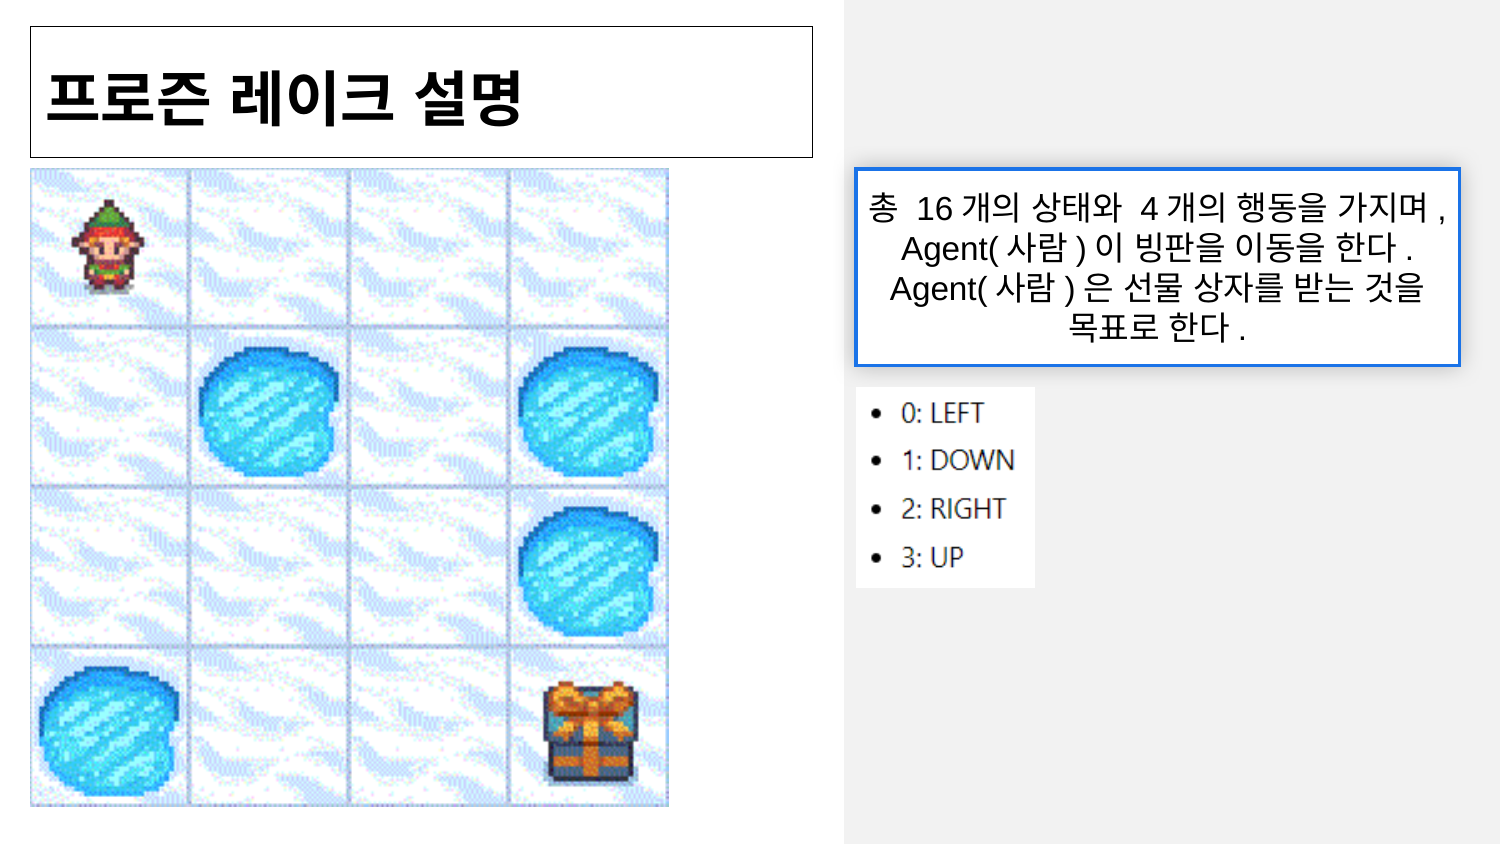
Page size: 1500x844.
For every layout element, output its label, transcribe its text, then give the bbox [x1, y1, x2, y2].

picture [844, 0, 1500, 844]
title 프로즌 레이크 설명 [30, 26, 813, 158]
picture [30, 168, 669, 808]
text_box 총 16개의 상태와 4개의 행동을 가지며, Agent(사람)이 빙판을 이동을 한다. Agent(사람)은 선물 상자를 받는 것을 목표로 한다. [856, 168, 1460, 366]
